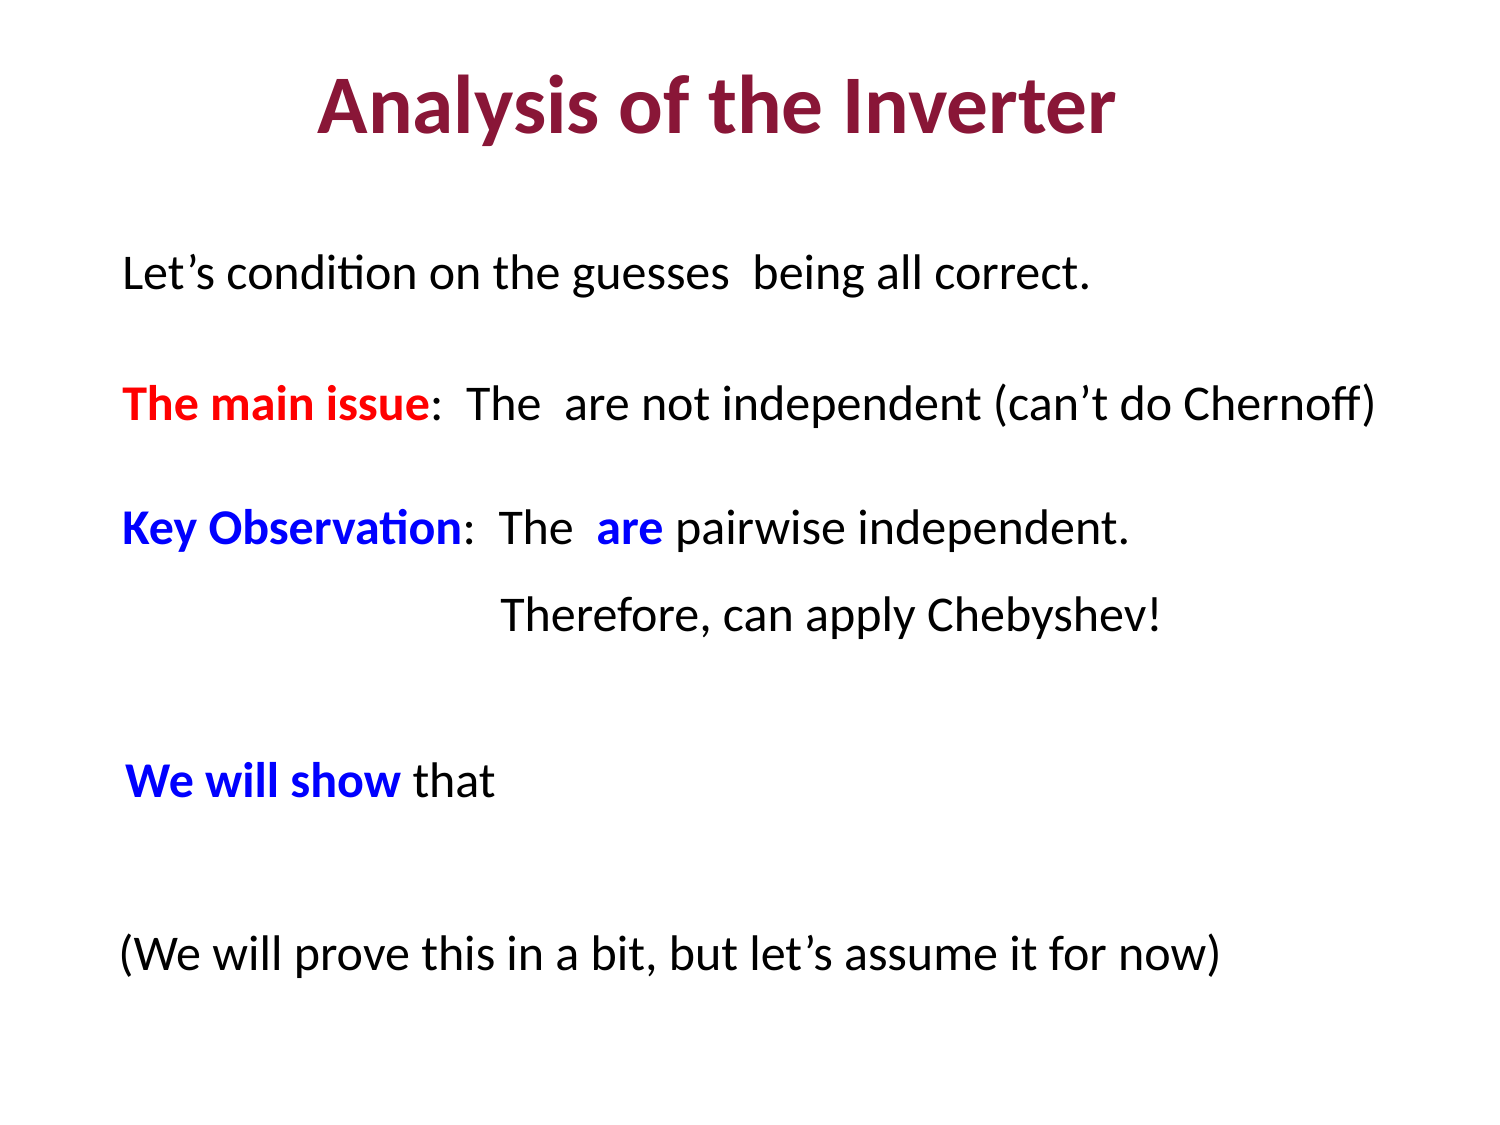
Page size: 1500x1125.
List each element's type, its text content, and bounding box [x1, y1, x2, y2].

text_box (We will prove this in a bit, but let’s assume it for now) [103, 913, 1260, 988]
text_box Therefore, can apply Chebyshev! [485, 574, 1223, 649]
text_box Analysis of the Inverter [3, 42, 1433, 173]
